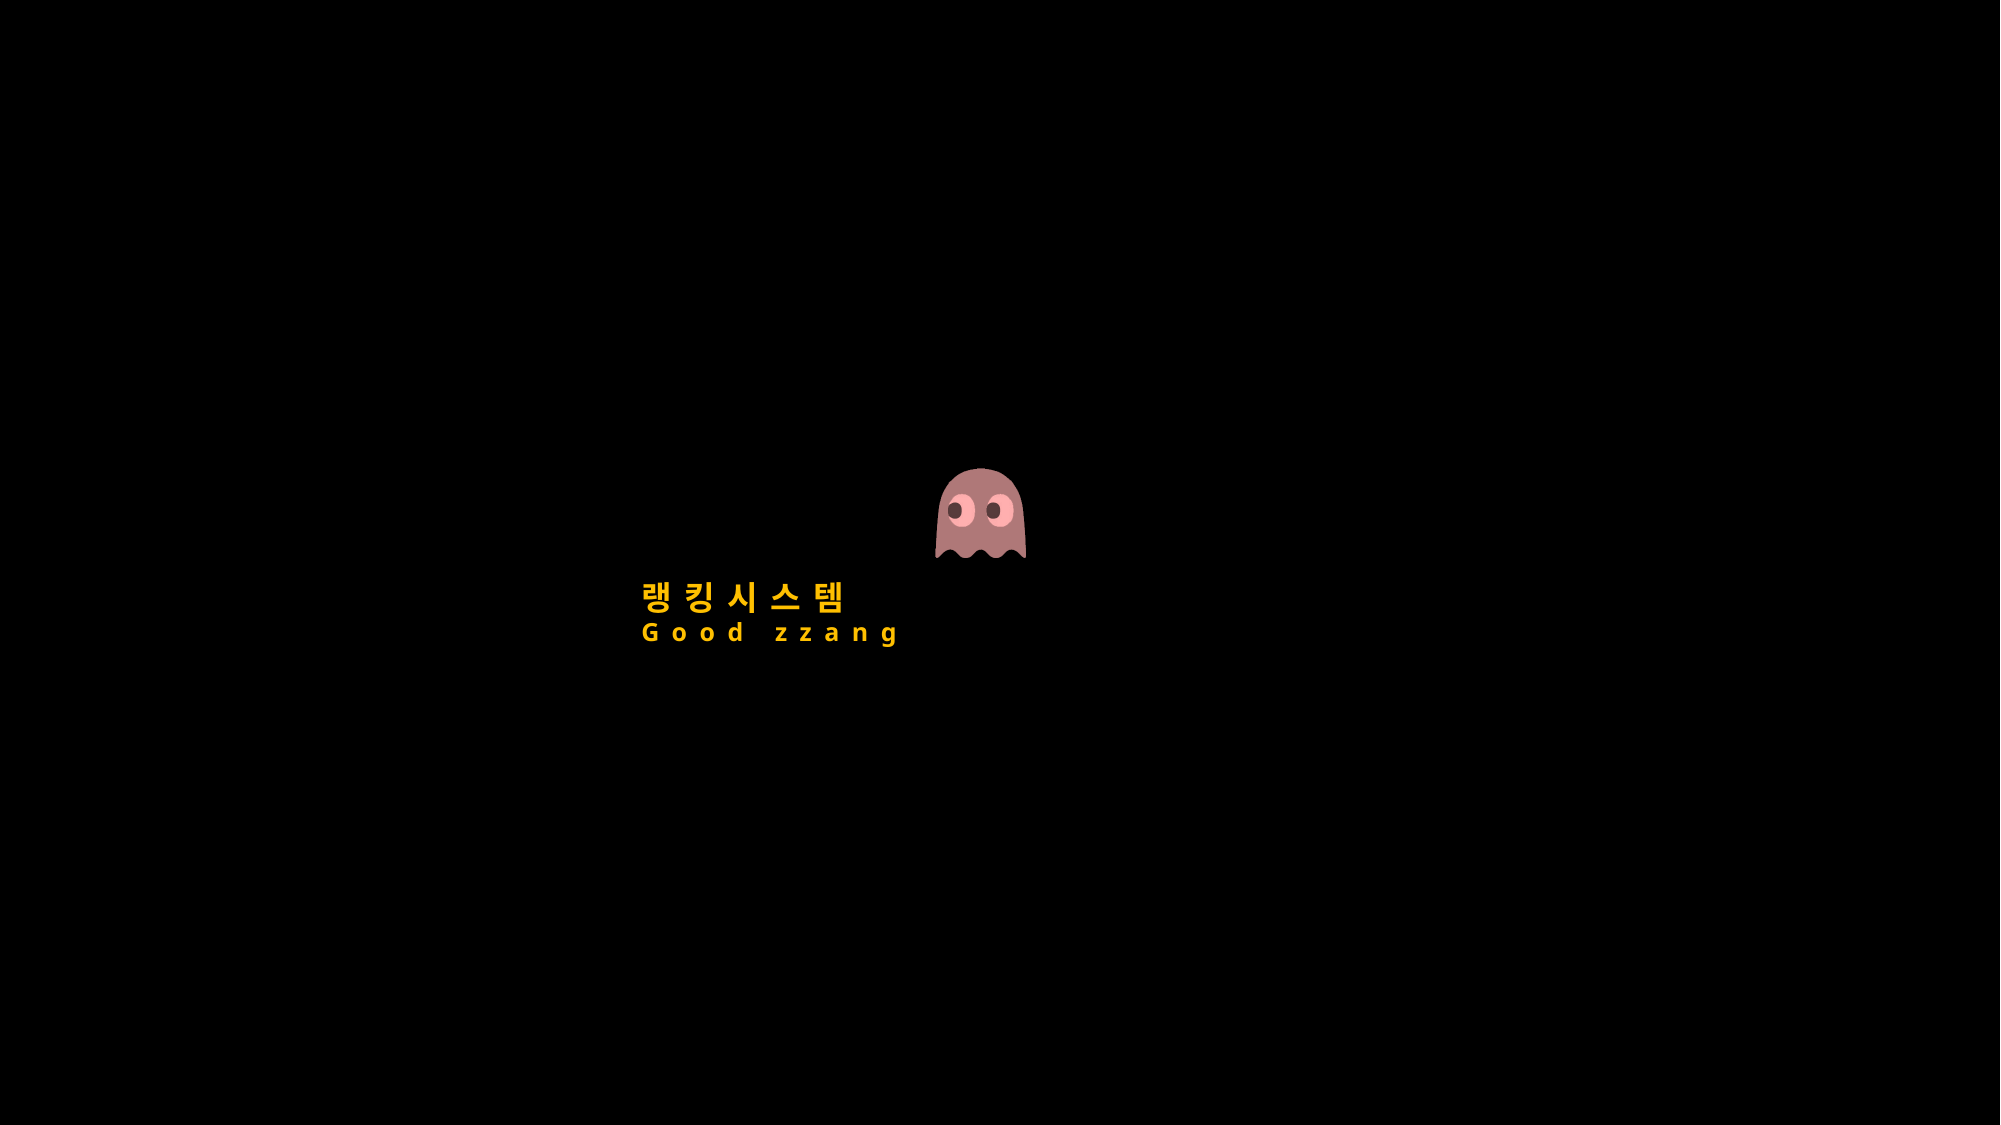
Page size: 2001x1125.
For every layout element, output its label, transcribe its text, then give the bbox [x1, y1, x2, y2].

picture [935, 468, 1026, 559]
text_box 랭킹시스템 Good zzang [626, 569, 1344, 655]
